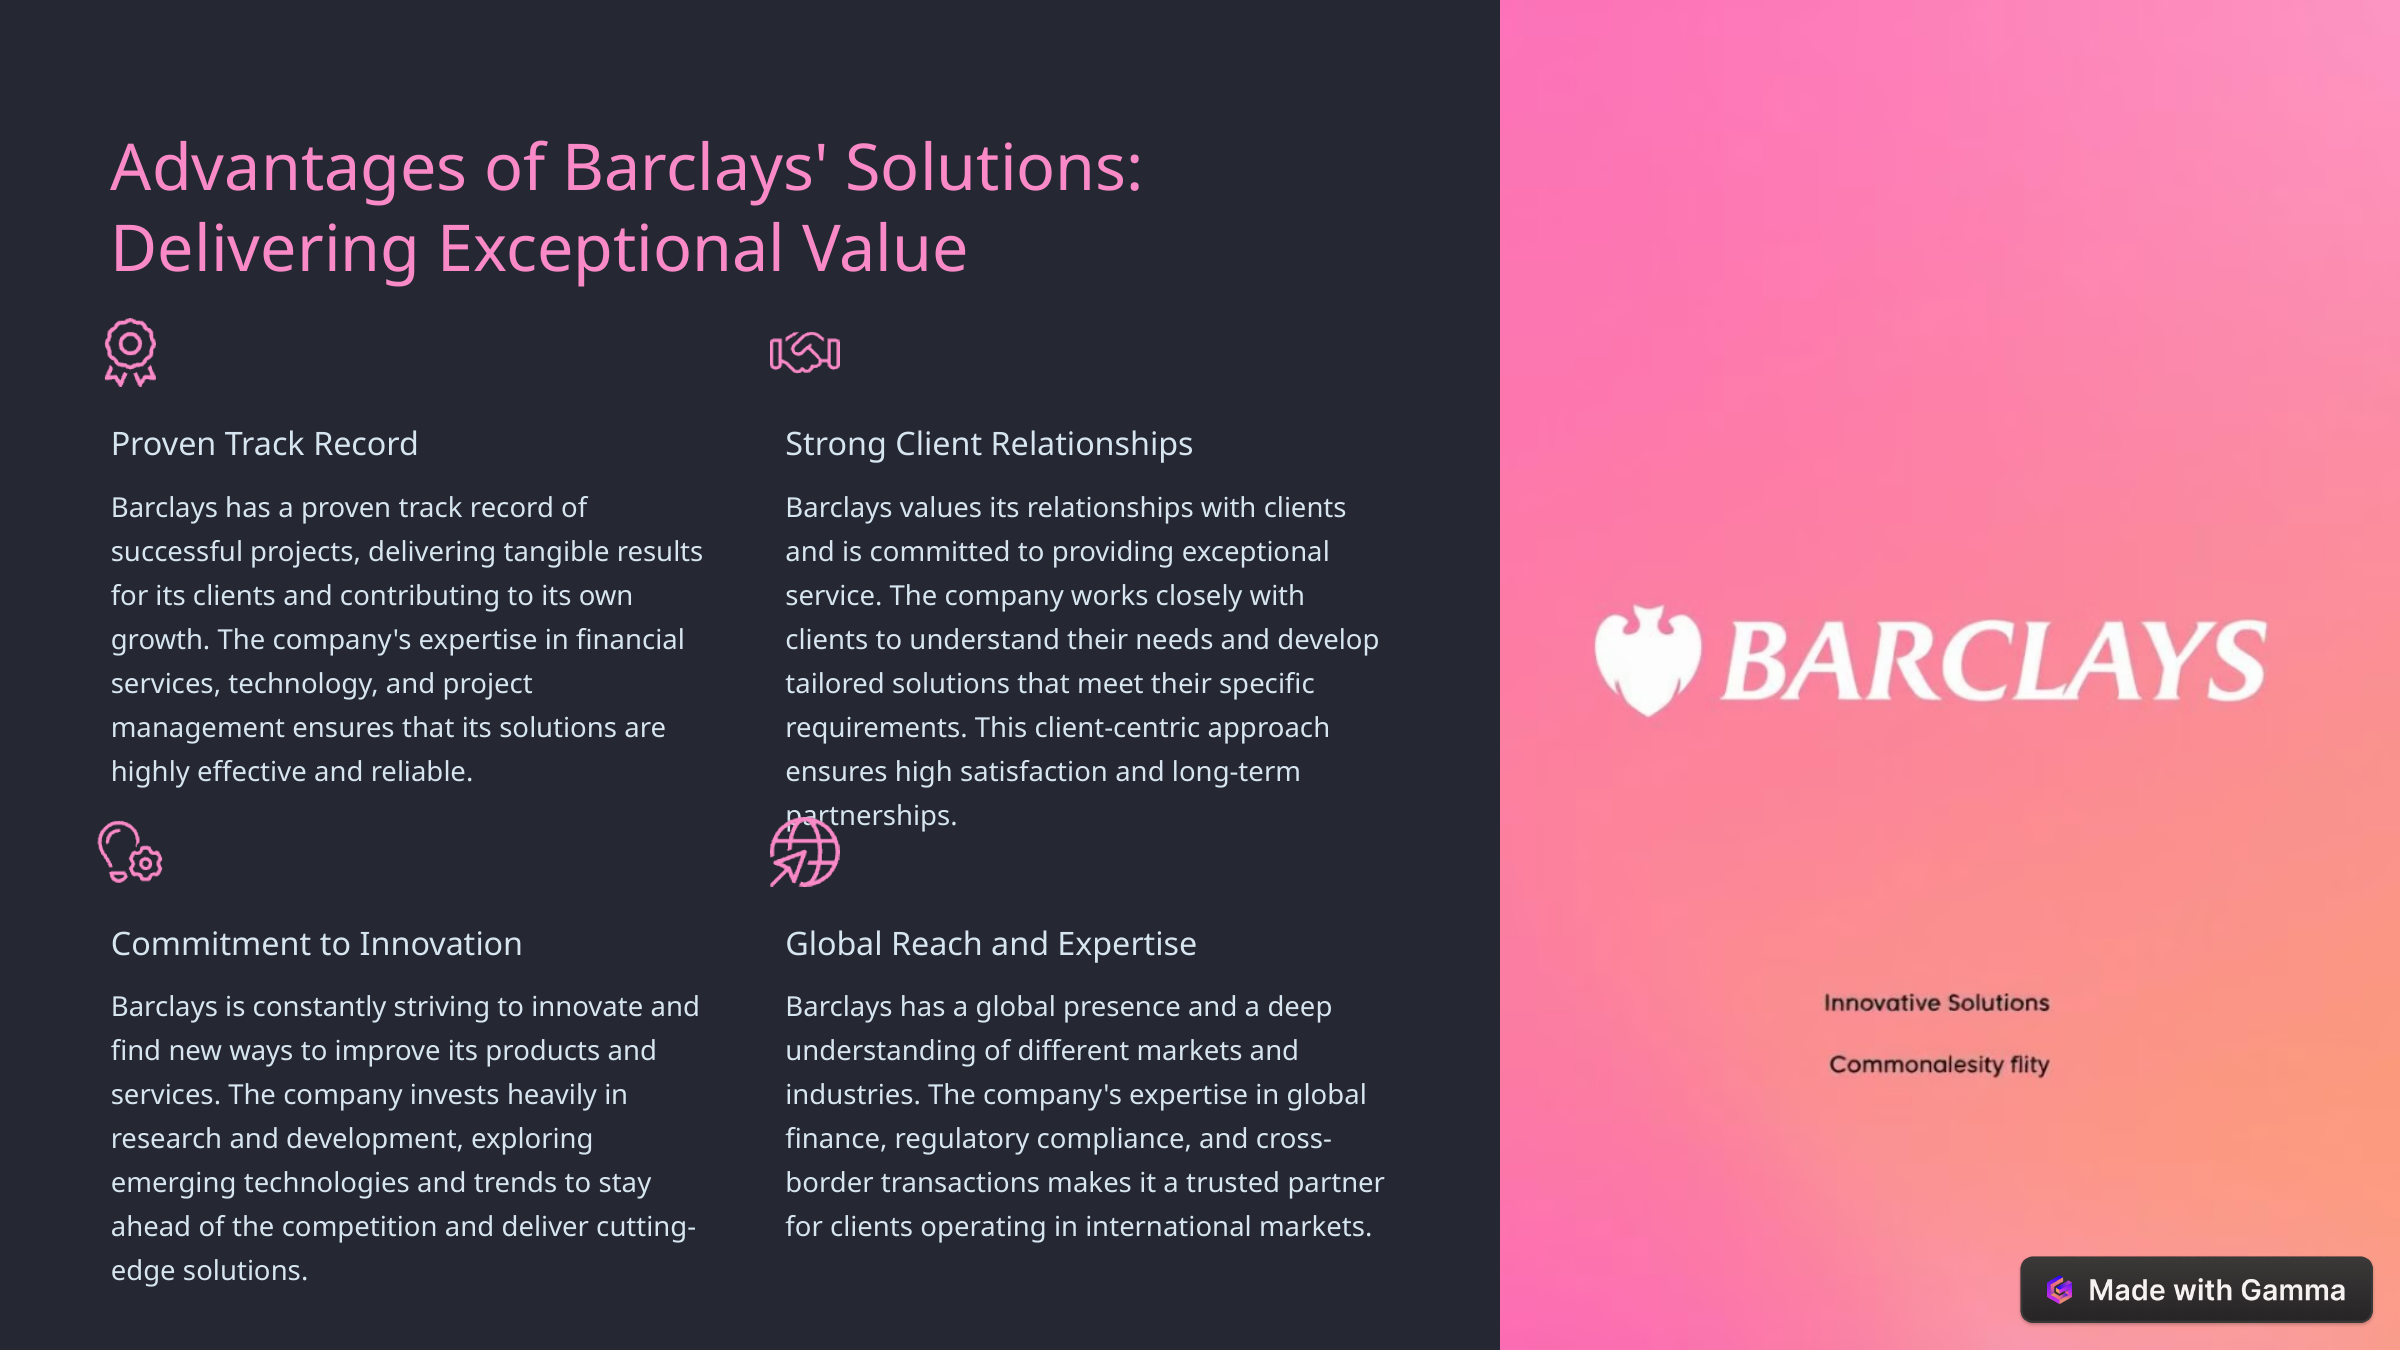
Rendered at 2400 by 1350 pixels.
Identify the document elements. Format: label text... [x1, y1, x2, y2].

text_box Barclays values its relationships with clients and is committed to providing exceptional service. The company works closely with clients to understand their needs and develop tailored solutions that meet their specific requirements. This client-centric approach ensures high satisfaction and long-term partnerships. [770, 471, 1404, 736]
text_box Barclays has a proven track record of successful projects, delivering tangible results for its clients and contributing to its own growth. The company's expertise in financial services, technology, and project management ensures that its solutions are highly effective and reliable. [96, 471, 730, 736]
text_box Barclays has a global presence and a deep understanding of different markets and industries. The company's expertise in global finance, regulatory compliance, and cross-border transactions makes it a trusted partner for clients operating in international markets. [770, 970, 1404, 1235]
picture [96, 318, 165, 387]
picture [770, 817, 840, 887]
text_box Barclays is constantly striving to innovate and find new ways to improve its products and services. The company invests heavily in research and development, exploring emerging technologies and trends to stay ahead of the competition and deliver cutting-edge solutions. [96, 970, 730, 1235]
picture [96, 817, 165, 887]
picture [770, 318, 840, 387]
picture [1499, 0, 2400, 1350]
text_box [0, 0, 1499, 1350]
text_box Proven Track Record [96, 414, 420, 455]
text_box Strong Client Relationships [770, 414, 1179, 455]
text_box Commitment to Innovation [96, 913, 506, 955]
text_box Global Reach and Expertise [770, 913, 1182, 955]
text_box Advantages of Barclays' Solutions: Delivering Exceptional Value [96, 115, 1404, 278]
